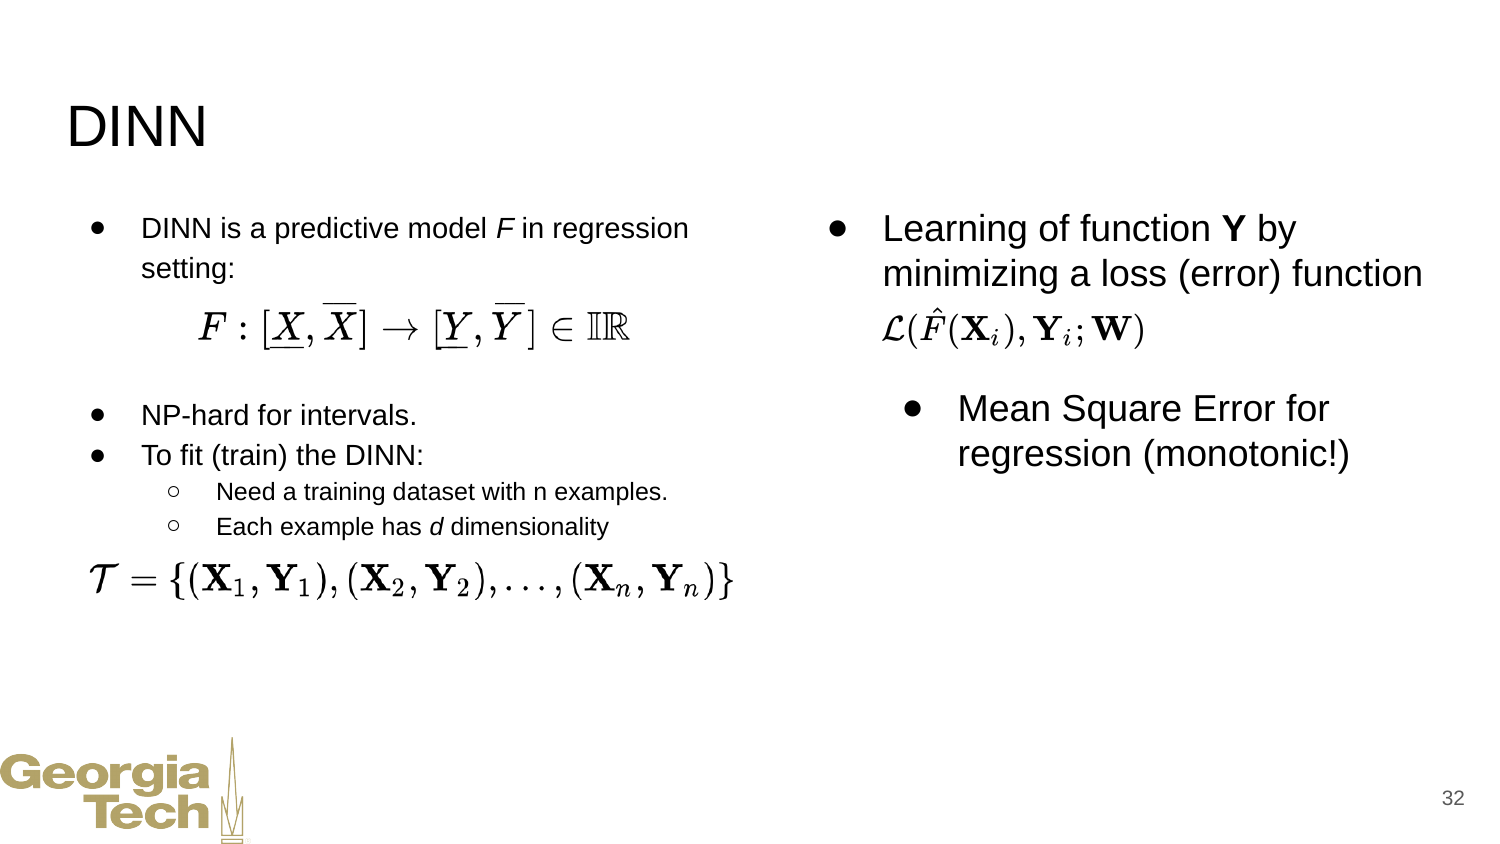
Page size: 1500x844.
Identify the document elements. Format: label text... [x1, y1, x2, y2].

list Learning of function Y by minimizing a loss (error) function Mean Square Error for regression (monotonic!) [792, 189, 1449, 750]
list DINN is a predictive model F in regression setting: NP-hard for intervals. To fit (train) the DINN: Need a training dataset with n examples. Each example has d dimensionality [51, 189, 708, 750]
picture [881, 304, 1146, 354]
picture [83, 557, 740, 604]
picture [0, 737, 251, 844]
picture [195, 296, 631, 362]
slide_number ‹#› [1389, 764, 1480, 830]
title DINN [51, 72, 1449, 167]
